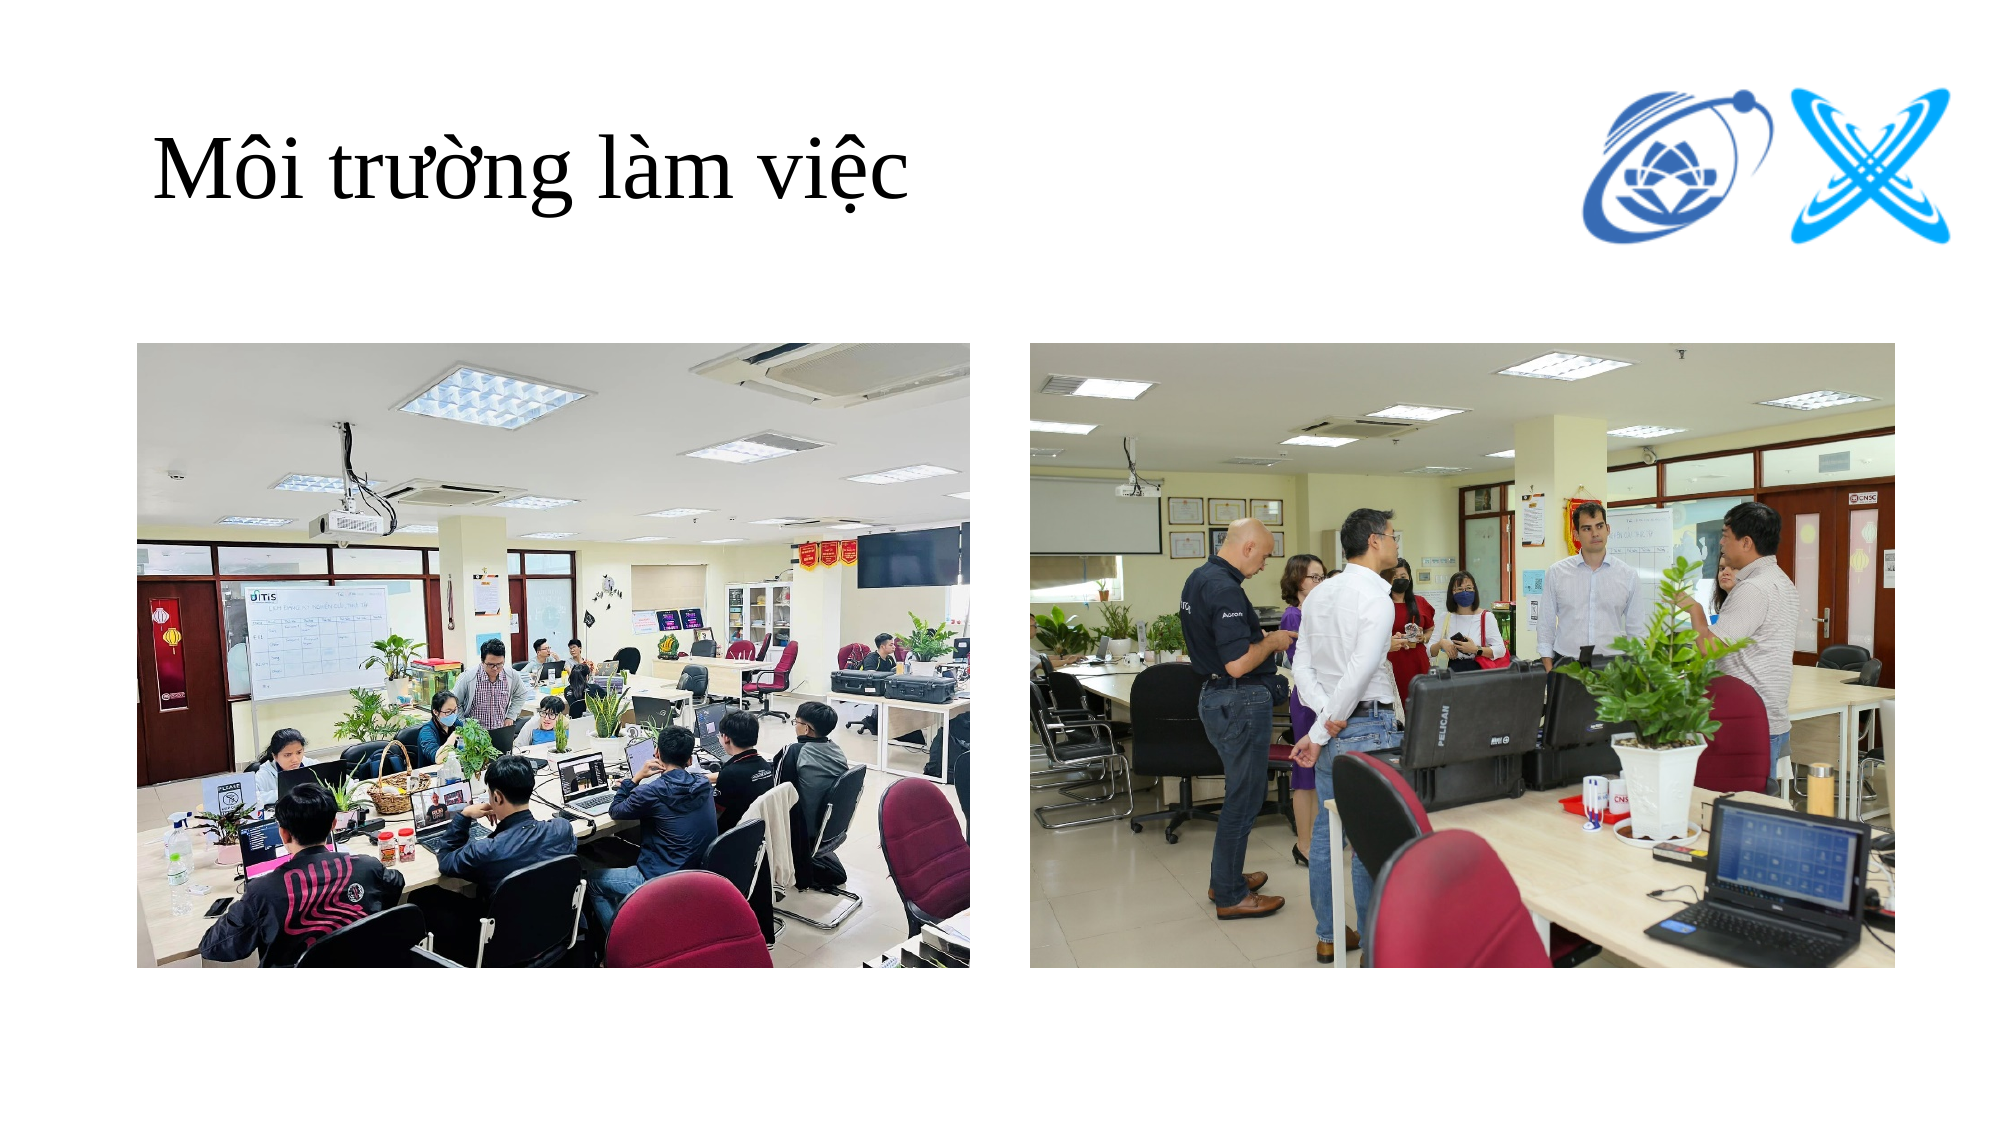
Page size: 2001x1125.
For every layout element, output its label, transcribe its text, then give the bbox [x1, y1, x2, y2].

title Môi trường làm việc [137, 59, 1863, 278]
picture [137, 343, 970, 968]
picture [1030, 343, 1895, 968]
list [1570, 78, 2000, 259]
